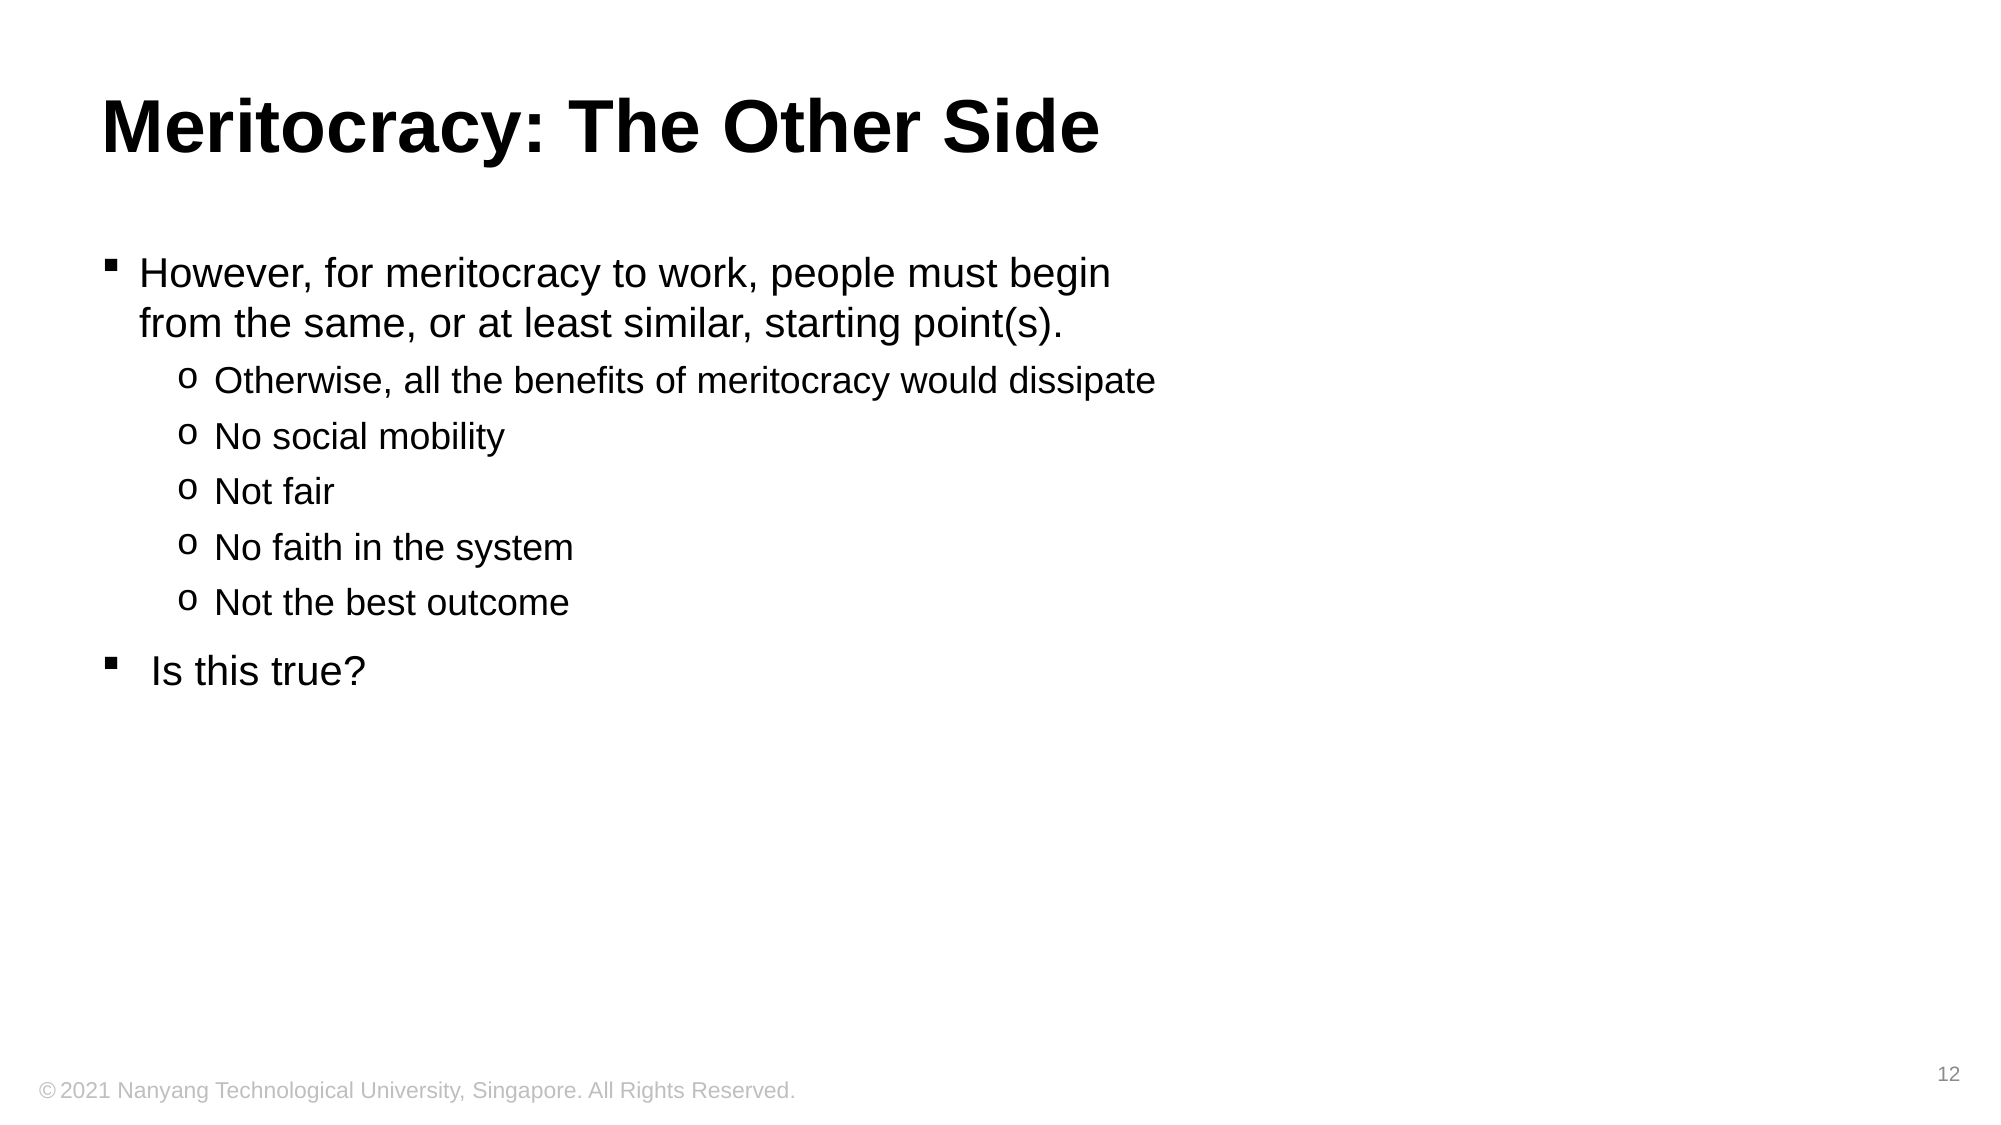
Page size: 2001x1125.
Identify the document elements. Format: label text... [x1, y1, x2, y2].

list However, for meritocracy to work, people must begin from the same, or at least similar, starting point(s). Otherwise, all the benefits of meritocracy would dissipate No social mobility Not fair No faith in the system Not the best outcome Is this true? [86, 238, 1182, 1014]
title Meritocracy: The Other Side [86, 59, 1812, 198]
slide_number 12 [1525, 1042, 1976, 1103]
